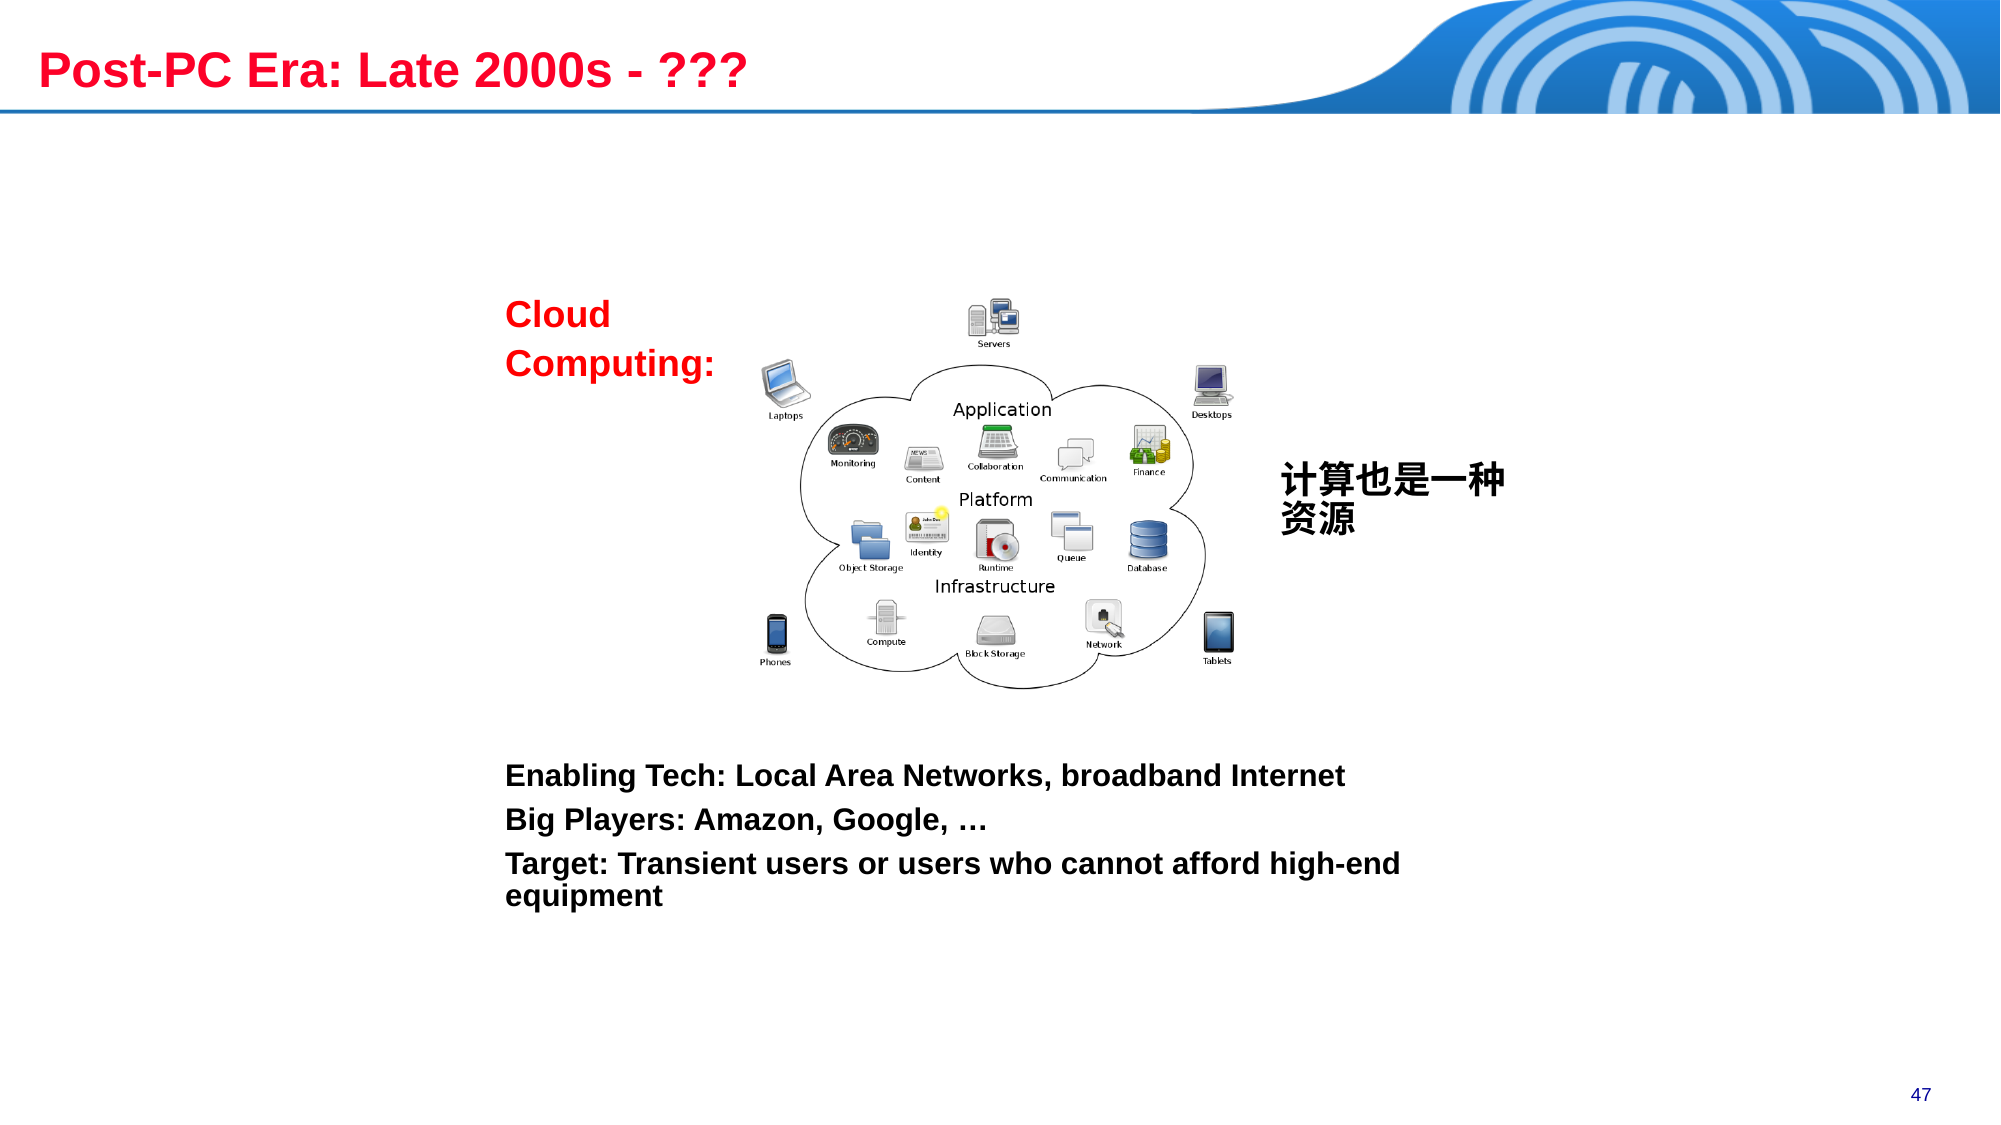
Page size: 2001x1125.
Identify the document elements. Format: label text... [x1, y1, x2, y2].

picture [749, 285, 1244, 703]
title Post-PC Era: Late 2000s - ??? [0, 40, 1726, 260]
text_box Enabling Tech: Local Area Networks, broadband Internet Big Players: Amazon, Google, … Target: Transient users or users who cannot afford high-end equipment [490, 753, 1540, 921]
text_box Cloud Computing: [490, 290, 744, 392]
picture [0, 0, 2000, 114]
text_box 计算也是一种资源 [1265, 456, 1540, 548]
